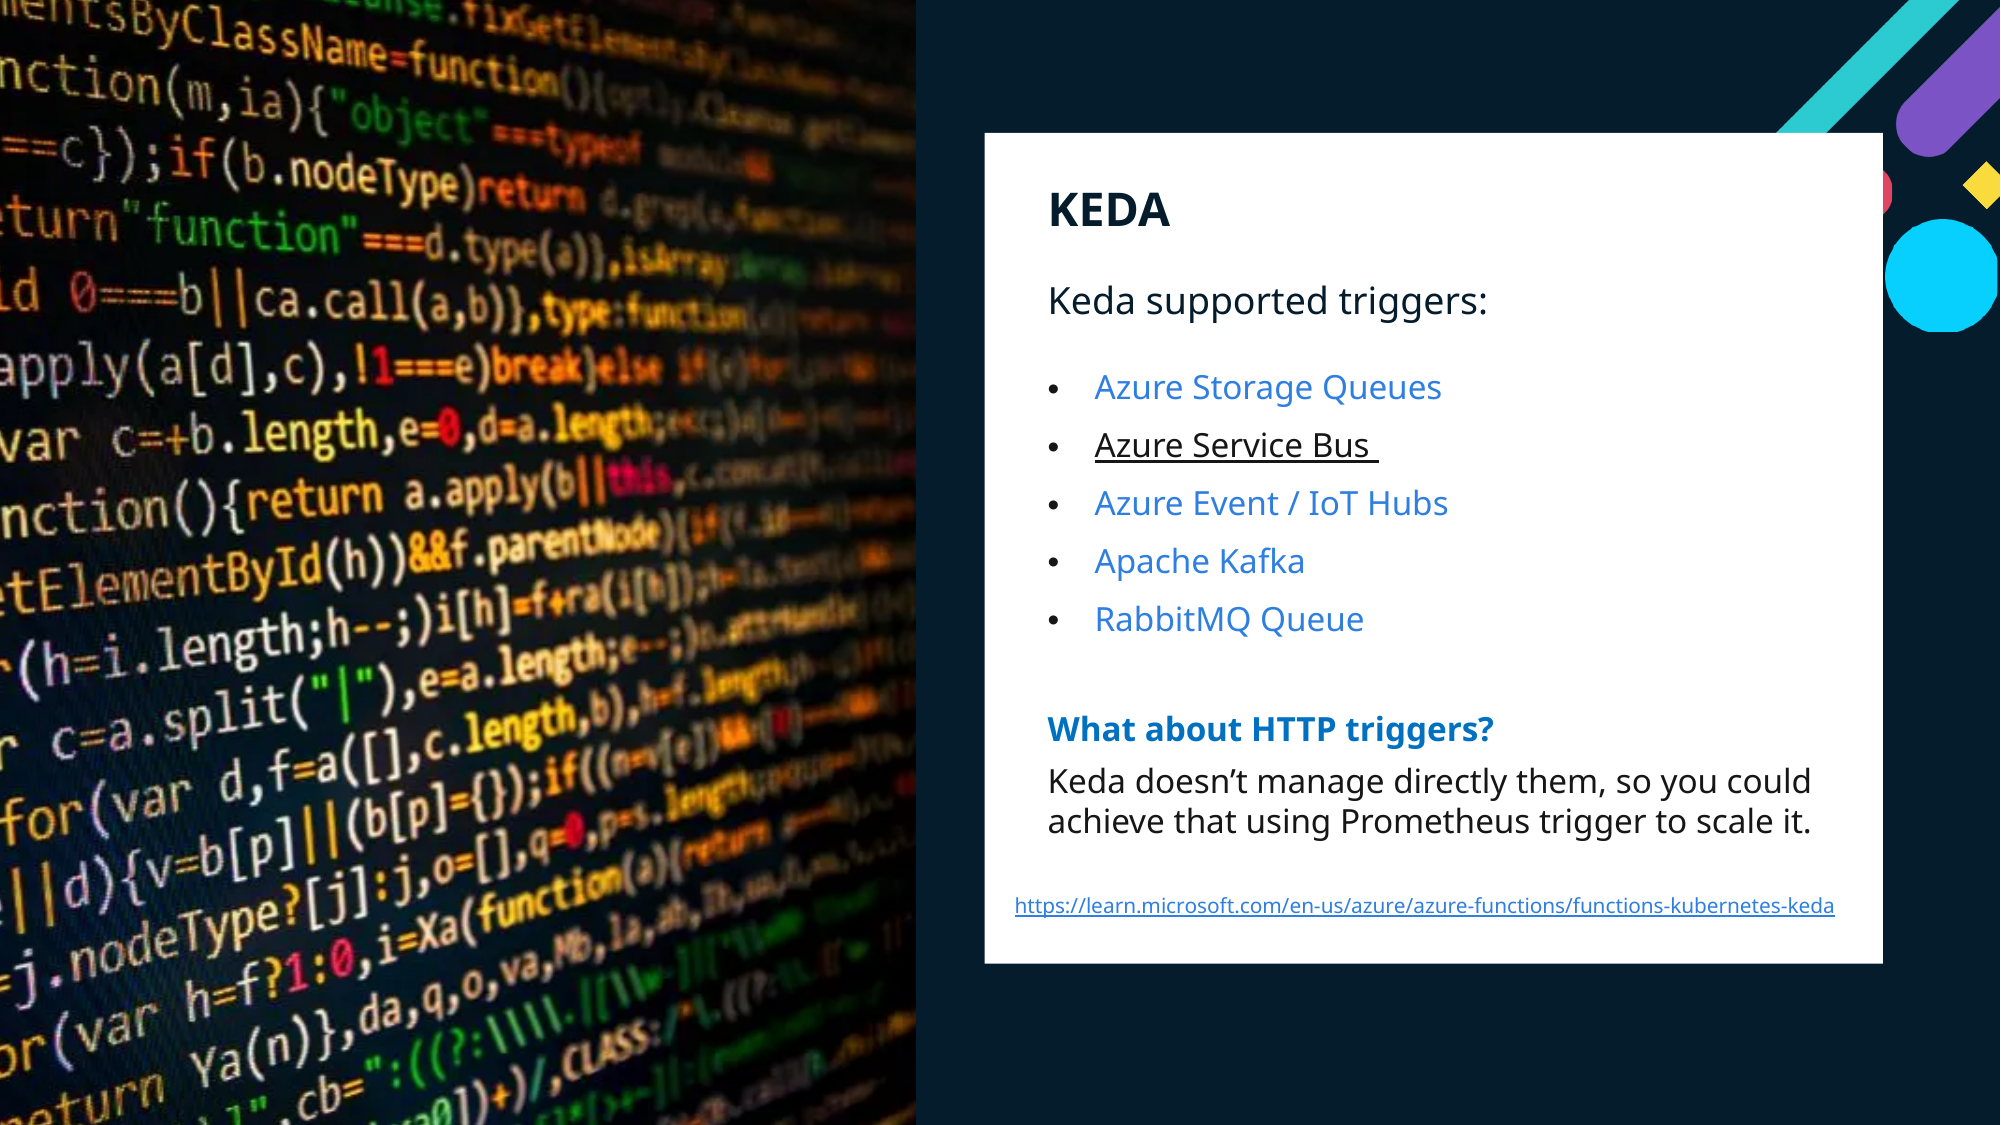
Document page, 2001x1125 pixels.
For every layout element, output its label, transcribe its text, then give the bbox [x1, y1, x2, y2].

text_box https://learn.microsoft.com/en-us/azure/azure-functions/functions-kubernetes-keda [999, 885, 1877, 954]
picture [0, 0, 916, 1125]
text_box Keda supported triggers: Azure Storage Queues Azure Service Bus Azure Event / IoT Hubs Apache Kafka RabbitMQ Queue What about HTTP triggers? Keda doesn’t manage directly them, so you could achieve that using Prometheus trigger to scale it. [1032, 269, 1865, 885]
title KEDA [1032, 179, 1805, 245]
